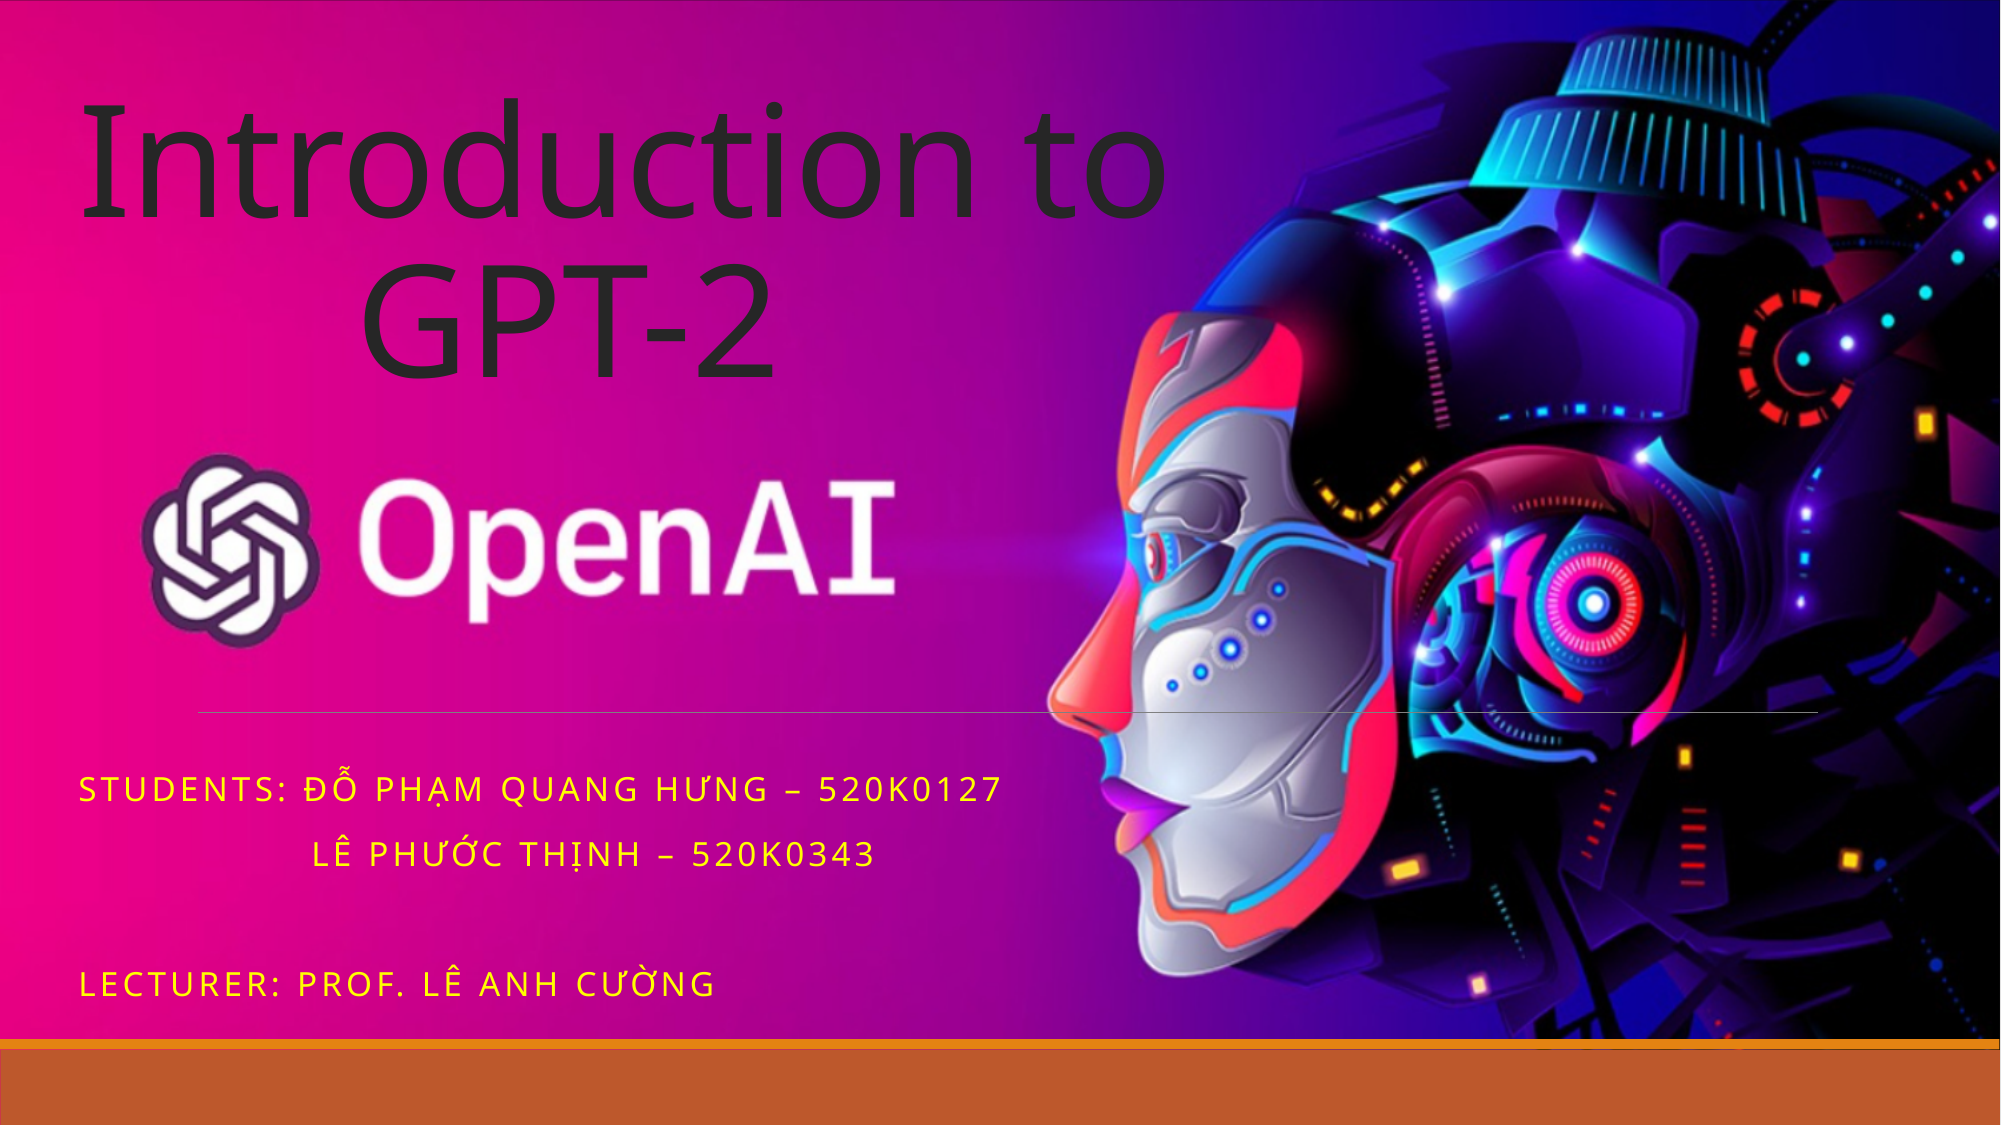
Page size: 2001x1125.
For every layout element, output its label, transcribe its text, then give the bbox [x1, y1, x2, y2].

subtitle Students: Đỗ Phạm Quang Hưng – 520K0127 Lê Phước Thịnh – 520K0343 Lecturer: Prof. Lê Anh Cường [63, 764, 1564, 1037]
title Introduction to GPT-2 [63, 24, 1564, 417]
picture [0, 0, 2001, 1125]
